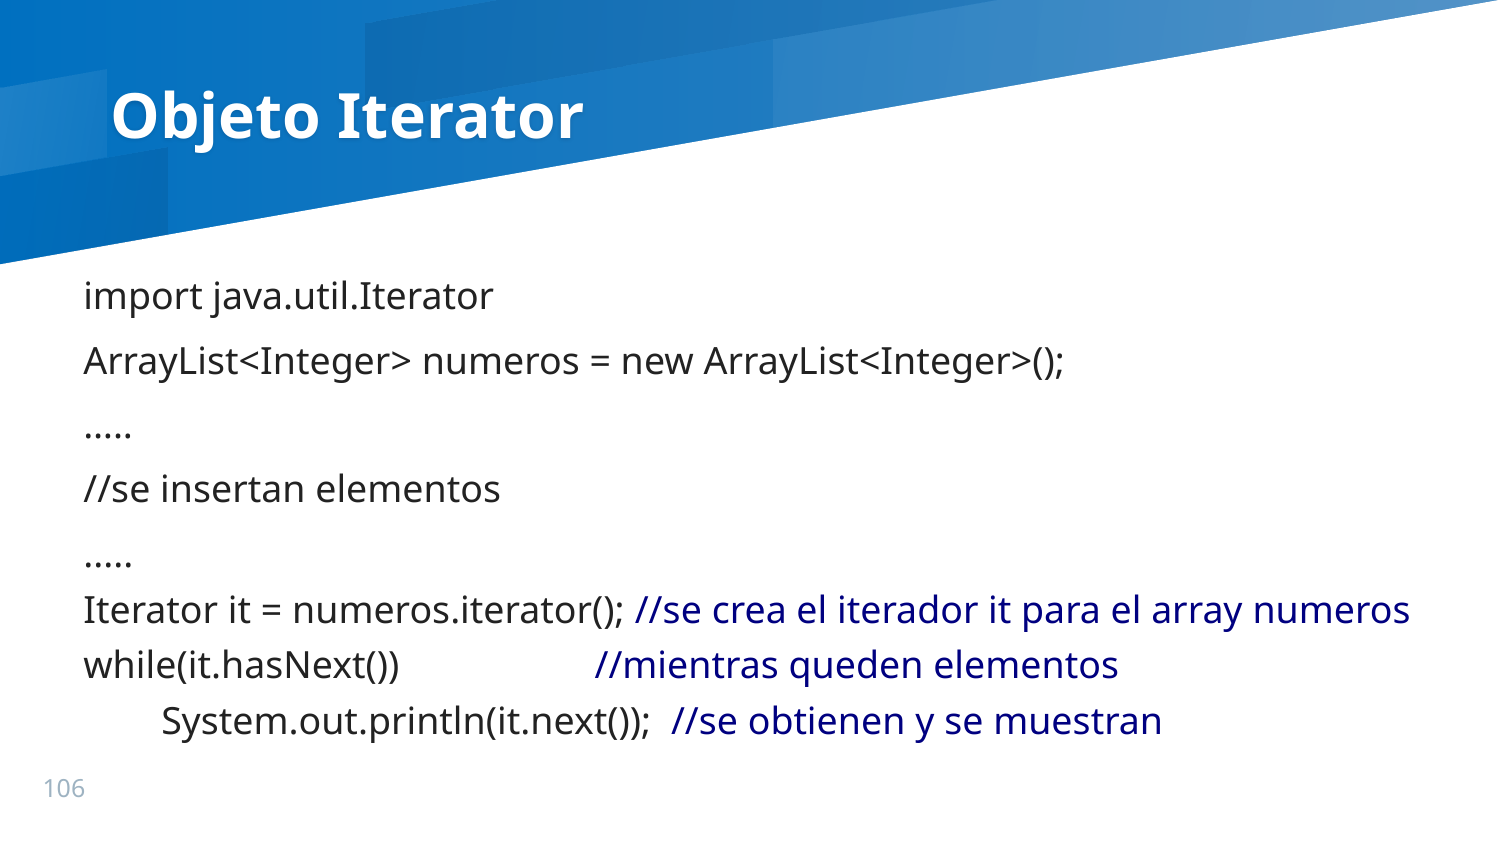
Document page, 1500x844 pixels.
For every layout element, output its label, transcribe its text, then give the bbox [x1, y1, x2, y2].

list import java.util.Iterator ArrayList<Integer> numeros = new ArrayList<Integer>(); ….. //se insertan elementos ..... Iterator it = numeros.iterator(); //se crea el iterador it para el array numeros while(it.hasNext()) //mientras queden elementos System.out.println(it.next()); //se obtienen y se muestran [83, 265, 1475, 744]
slide_number 106 [42, 766, 122, 807]
title Objeto Iterator [110, 32, 1168, 195]
